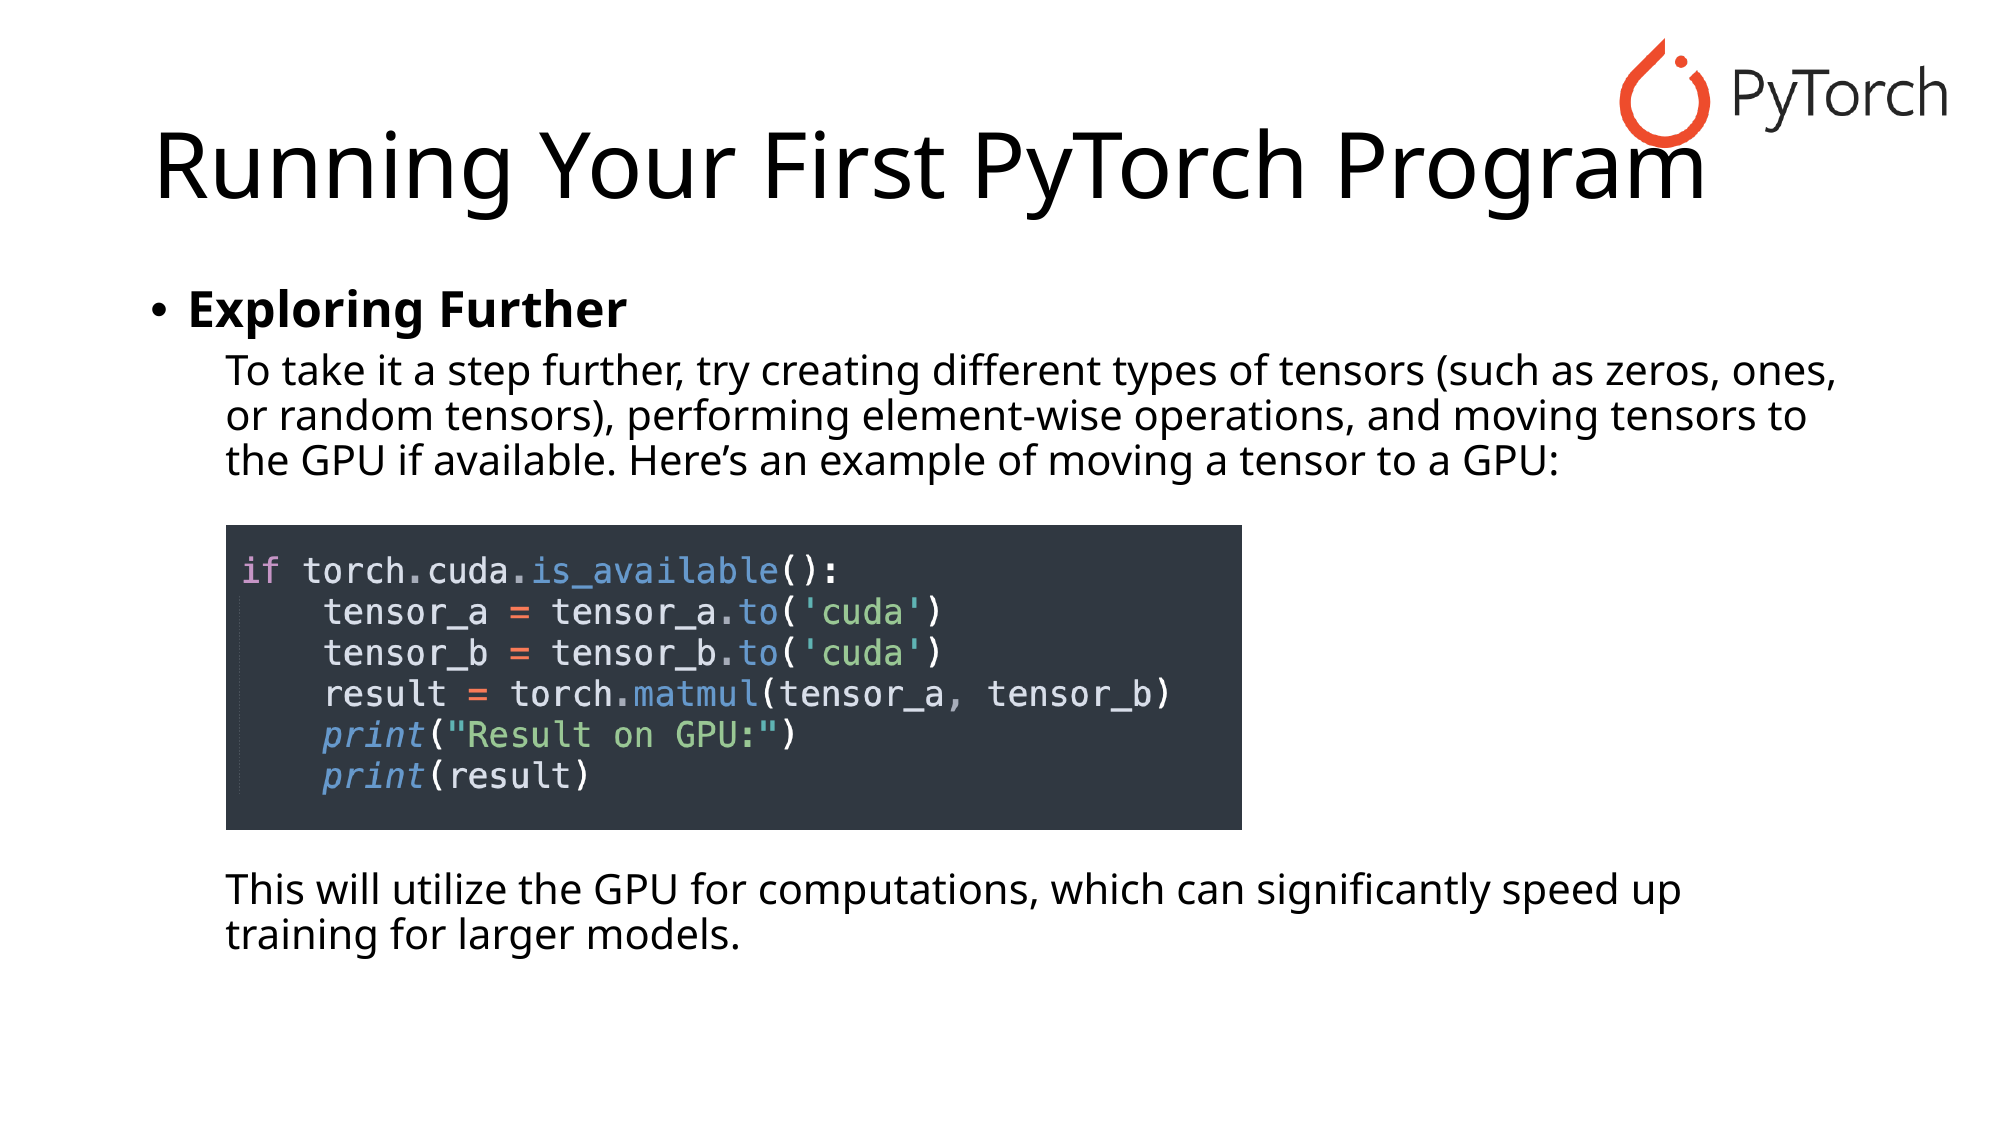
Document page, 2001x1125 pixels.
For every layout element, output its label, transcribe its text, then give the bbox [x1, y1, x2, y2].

picture [1596, 0, 1970, 187]
title Running Your First PyTorch Program [137, 59, 1863, 278]
list Exploring Further To take it a step further, try creating different types of tensors (such as zeros, ones, or random tensors), performing element-wise operations, and moving tensors to the GPU if available. Here’s an example of moving a tensor to a GPU: This will utilize the GPU for computations, which can significantly speed up training for larger models. [135, 277, 1861, 1036]
picture [226, 524, 1242, 831]
